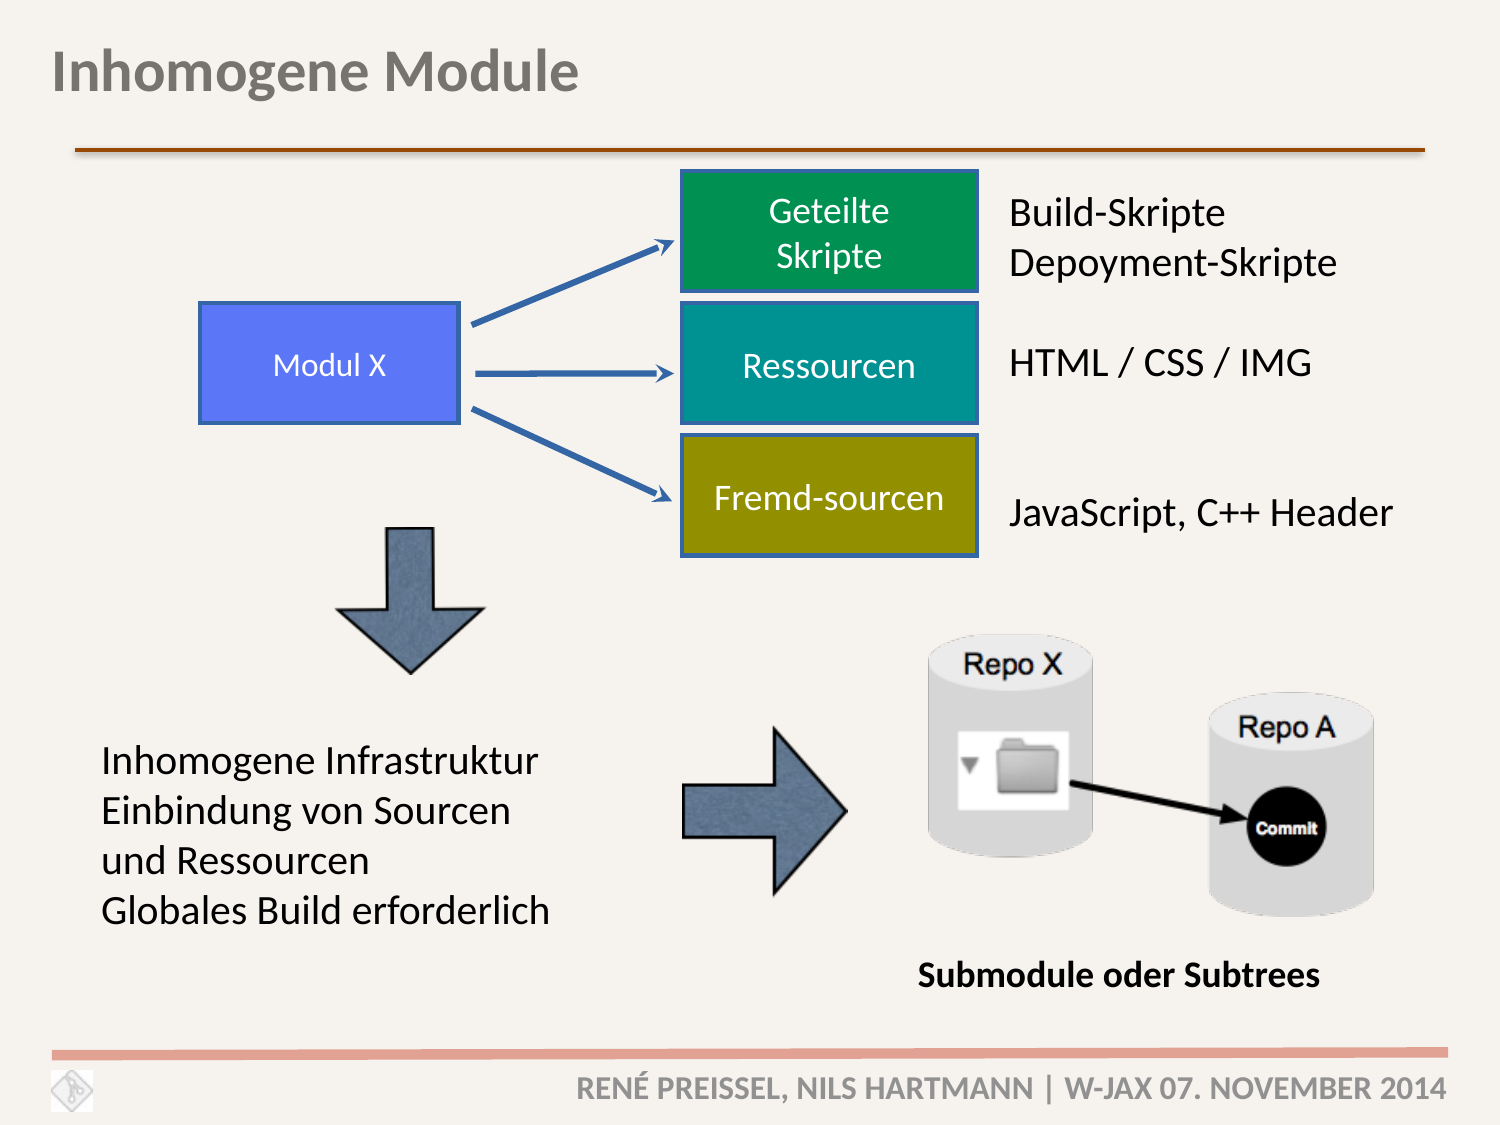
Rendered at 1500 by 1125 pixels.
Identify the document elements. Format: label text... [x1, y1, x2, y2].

picture [879, 633, 1423, 917]
text_box Submodule oder Subtrees [903, 942, 1391, 1002]
picture [334, 556, 487, 675]
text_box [199, 170, 977, 556]
text_box Inhomogene Infrastruktur Einbindung von Sourcen und Ressourcen Globales Build erforderlich [86, 725, 601, 940]
title Inhomogene Module [51, 30, 1449, 104]
picture [51, 1070, 93, 1112]
picture [681, 724, 849, 898]
text_box Build-Skripte Depoyment-Skripte HTML / CSS / IMG JavaScript, C++ Header [994, 176, 1449, 542]
